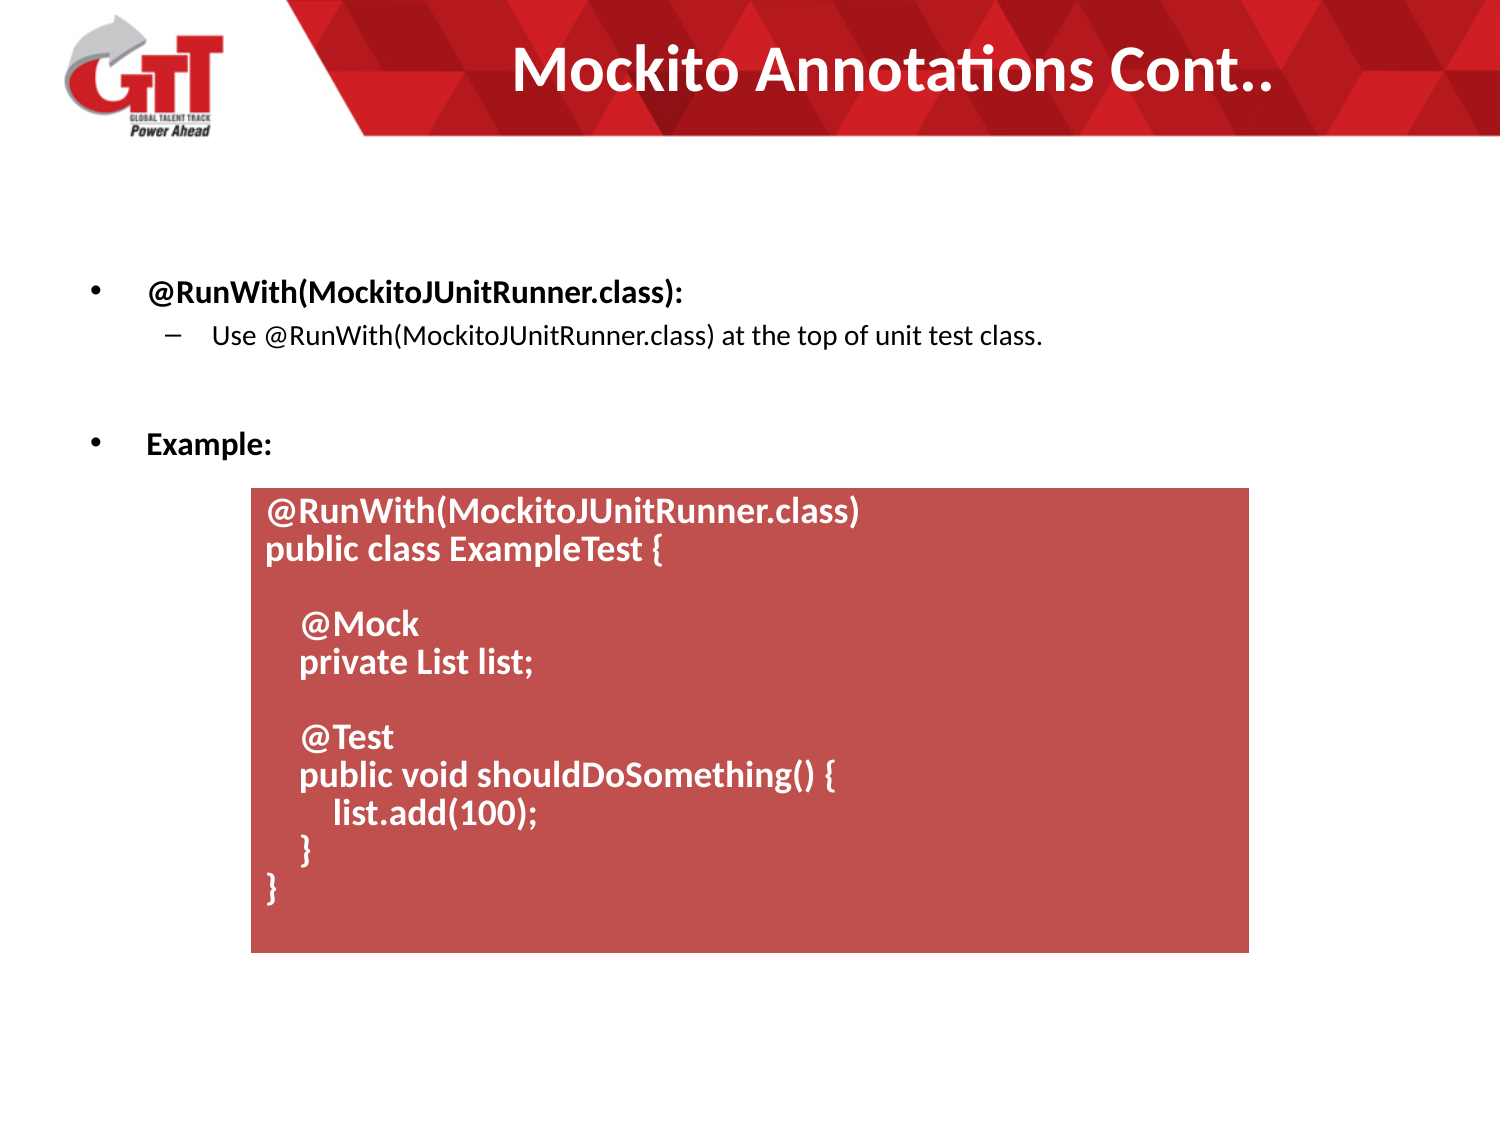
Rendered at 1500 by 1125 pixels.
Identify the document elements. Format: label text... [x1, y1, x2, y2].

table_header @RunWith(MockitoJUnitRunner.class) public class ExampleTest { @Mock private List list; @Test public void shouldDoSomething() { list.add(100); } } [251, 488, 1249, 953]
title Mockito Annotations Cont.. [324, 12, 1463, 118]
picture [0, 0, 1500, 1125]
list @RunWith(MockitoJUnitRunner.class): Use @RunWith(MockitoJUnitRunner.class) at the top of unit test class. Example: [75, 262, 1425, 463]
